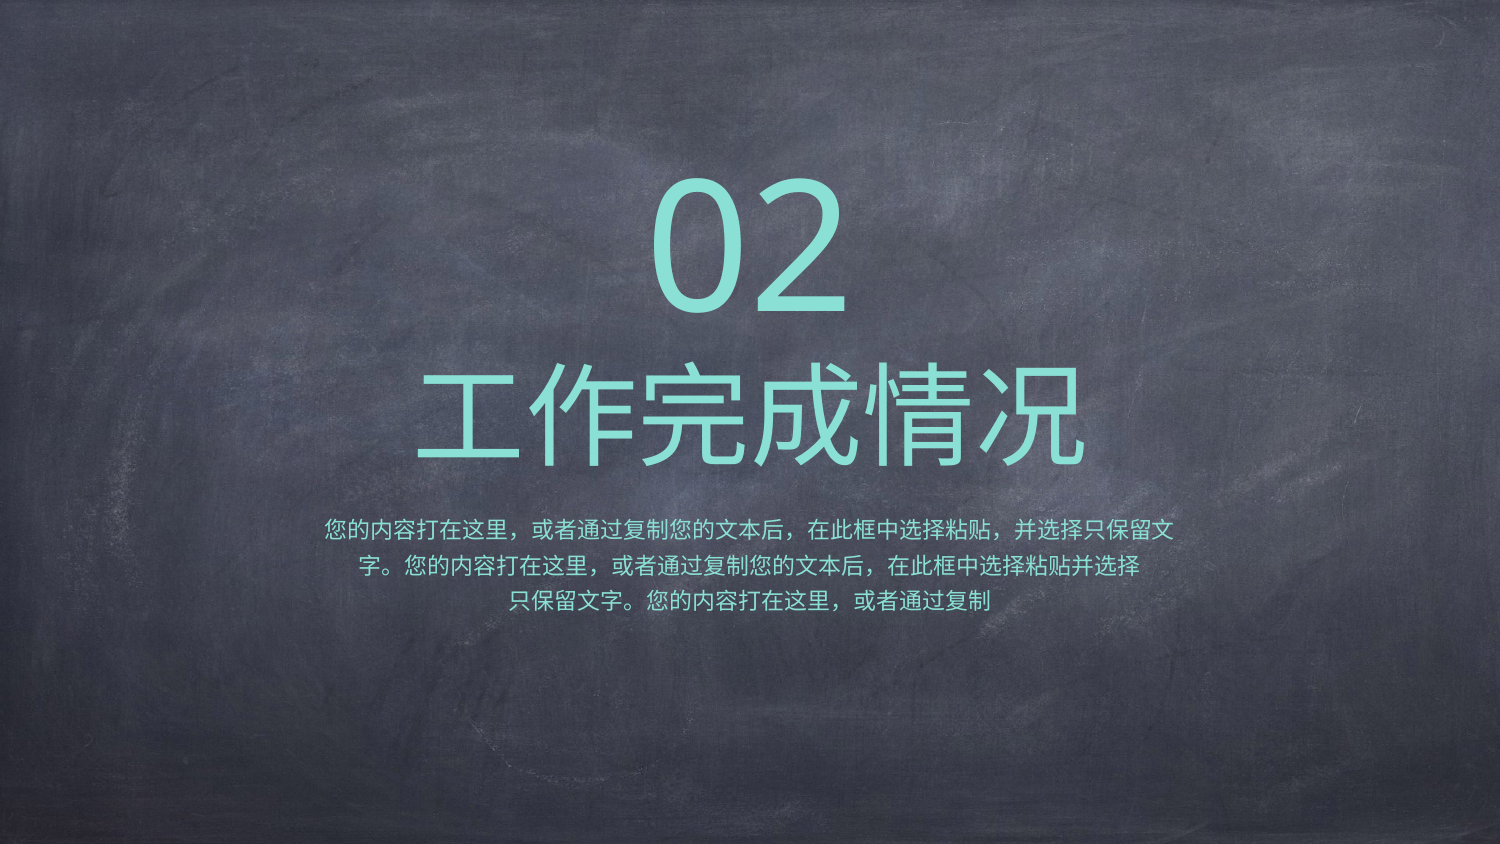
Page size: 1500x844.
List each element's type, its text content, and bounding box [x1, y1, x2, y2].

text_box 02 [630, 120, 870, 355]
picture [0, 0, 1500, 844]
text_box 工作完成情况 [321, 338, 1179, 488]
text_box 您的内容打在这里，或者通过复制您的文本后，在此框中选择粘贴，并选择只保留文字。您的内容打在这里，或者通过复制您的文本后，在此框中选择粘贴并选择 只保留文字。您的内容打在这里，或者通过复制 [303, 500, 1197, 622]
